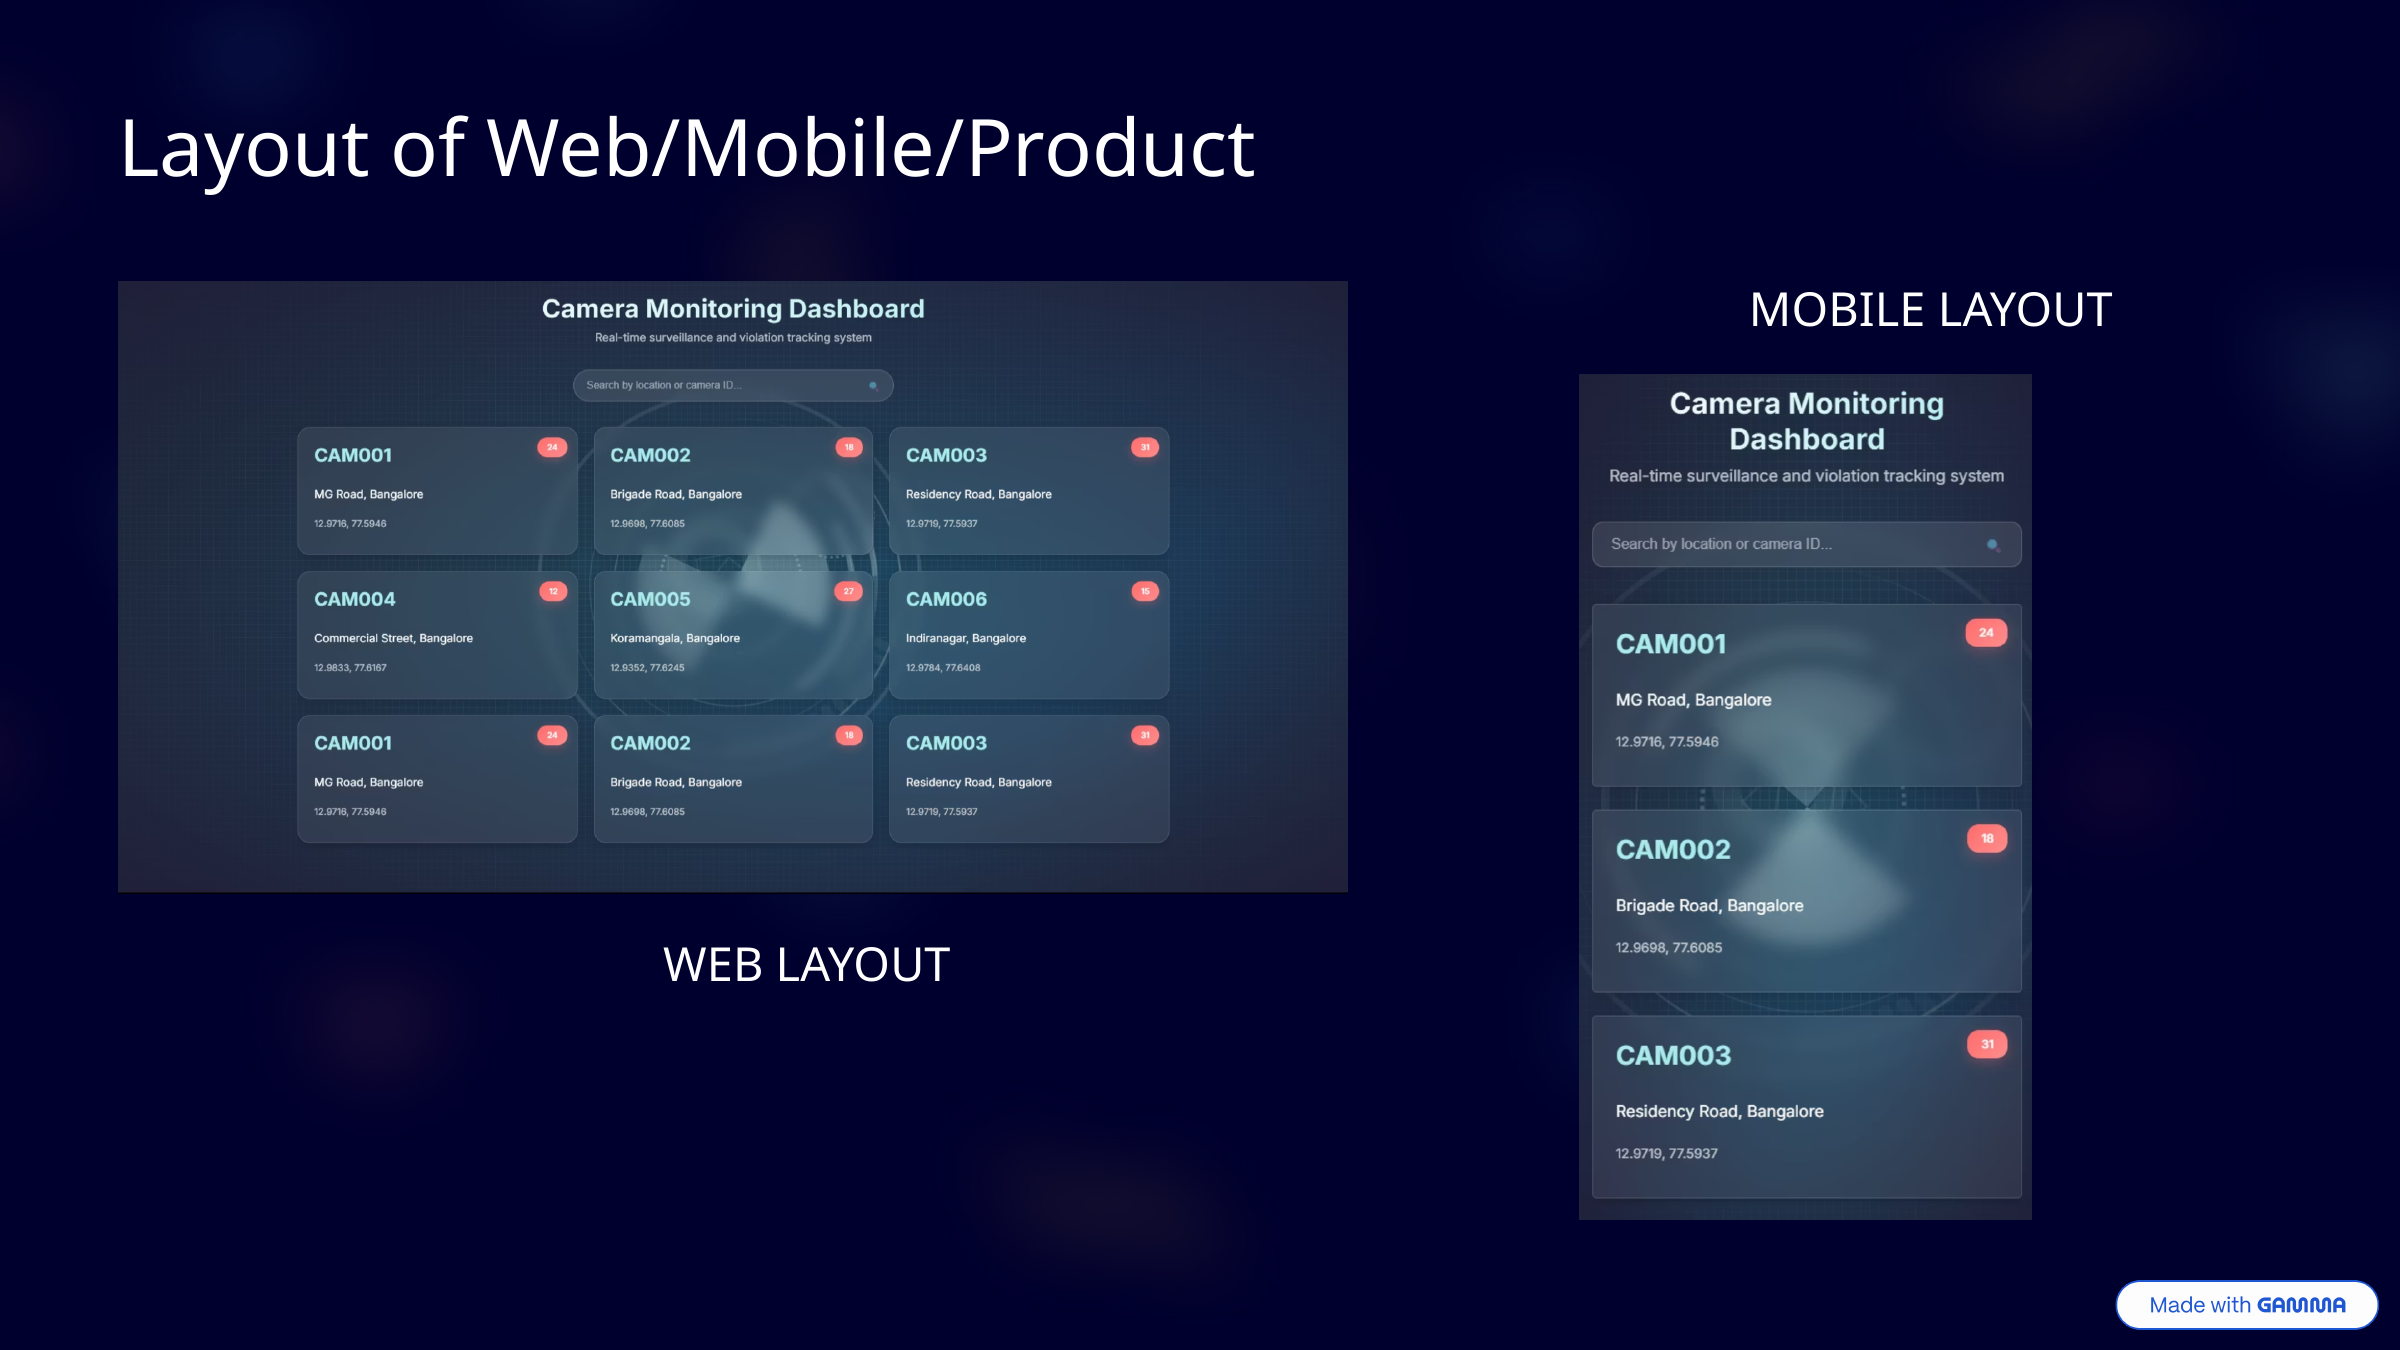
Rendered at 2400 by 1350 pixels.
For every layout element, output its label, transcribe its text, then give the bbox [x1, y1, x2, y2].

text_box WEB LAYOUT [568, 931, 1046, 992]
text_box Layout of Web/Mobile/Product [118, 92, 1228, 193]
picture [2106, 1271, 2389, 1339]
picture [1579, 374, 2032, 1220]
text_box MOBILE LAYOUT [1692, 276, 2170, 337]
picture [118, 281, 1348, 894]
